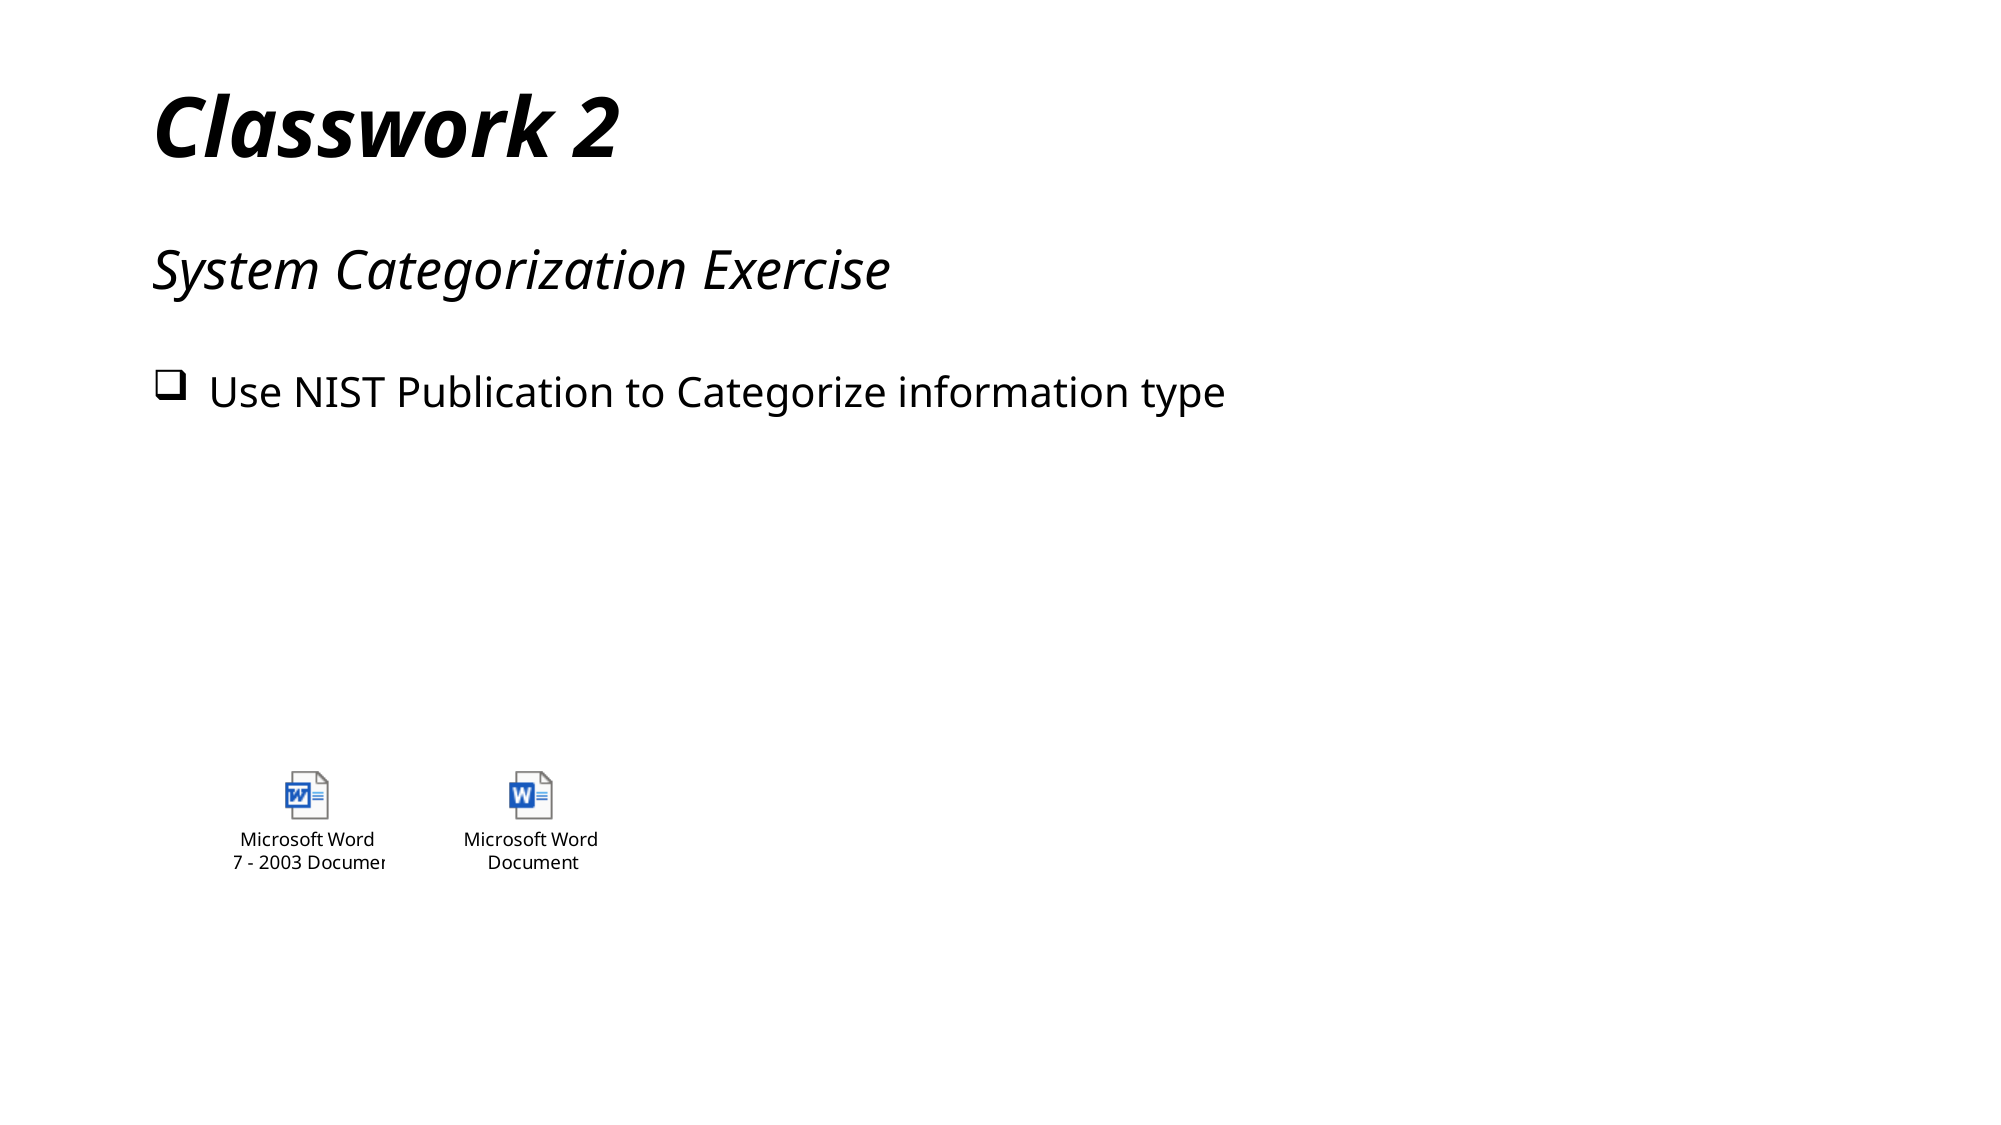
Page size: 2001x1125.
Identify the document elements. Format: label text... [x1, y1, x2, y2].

text_box System Categorization Exercise Use NIST Publication to Categorize information type [137, 228, 1919, 523]
title Classwork 2 [137, 31, 1863, 228]
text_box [233, 769, 385, 898]
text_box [457, 769, 609, 898]
